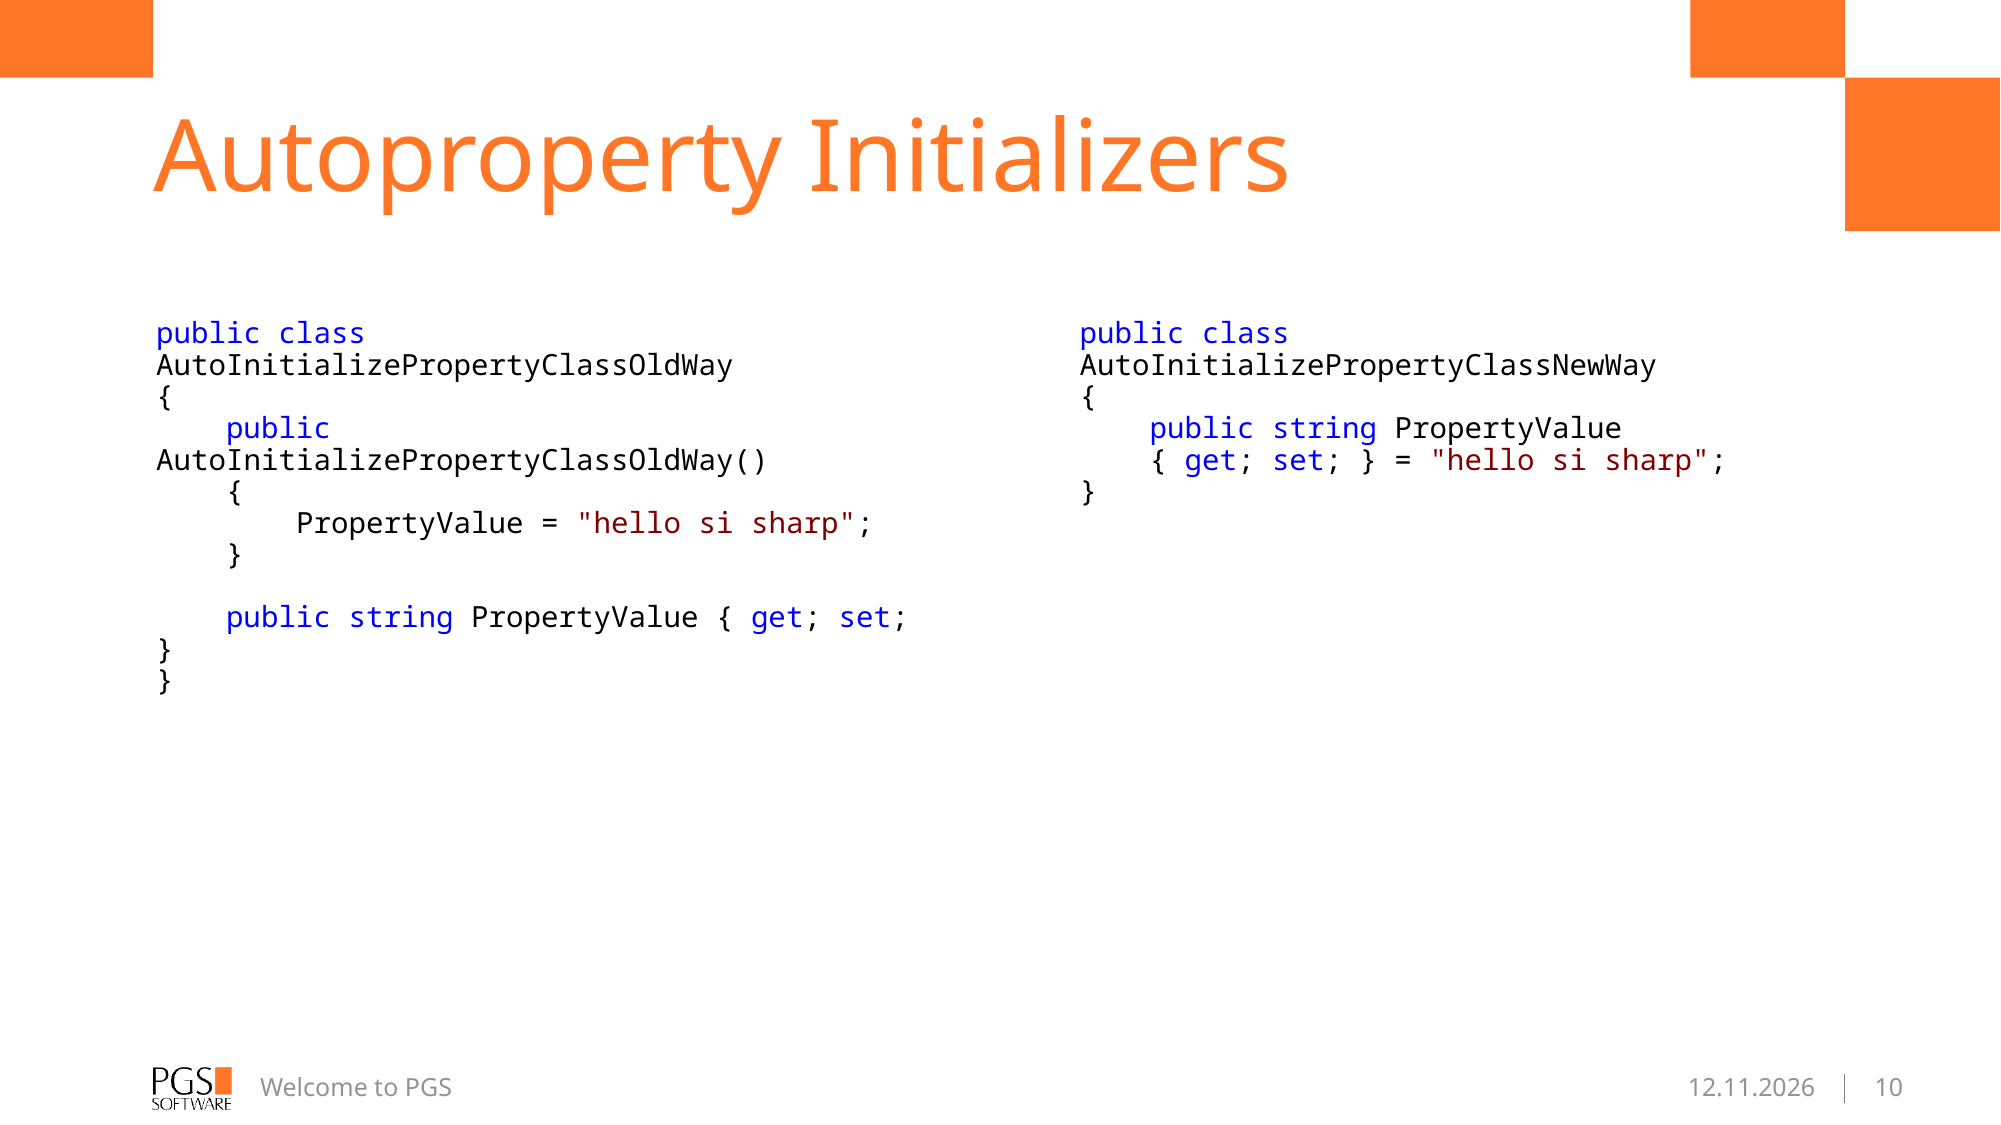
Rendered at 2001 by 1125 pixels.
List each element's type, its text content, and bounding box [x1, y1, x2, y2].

slide_number 10 [1845, 1052, 2000, 1125]
list public class AutoInitializePropertyClassNewWay { public string PropertyValue { get; set; } = "hello si sharp"; } [1076, 311, 1845, 973]
picture [137, 1052, 230, 1125]
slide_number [1537, 1052, 1845, 1125]
title Autoproperty Initializers [153, 77, 1691, 232]
list public class AutoInitializePropertyClassOldWay { public AutoInitializePropertyClassOldWay() { PropertyValue = "hello si sharp"; } public string PropertyValue { get; set; } } [153, 311, 921, 973]
footer Welcome to PGS [230, 1052, 1384, 1125]
